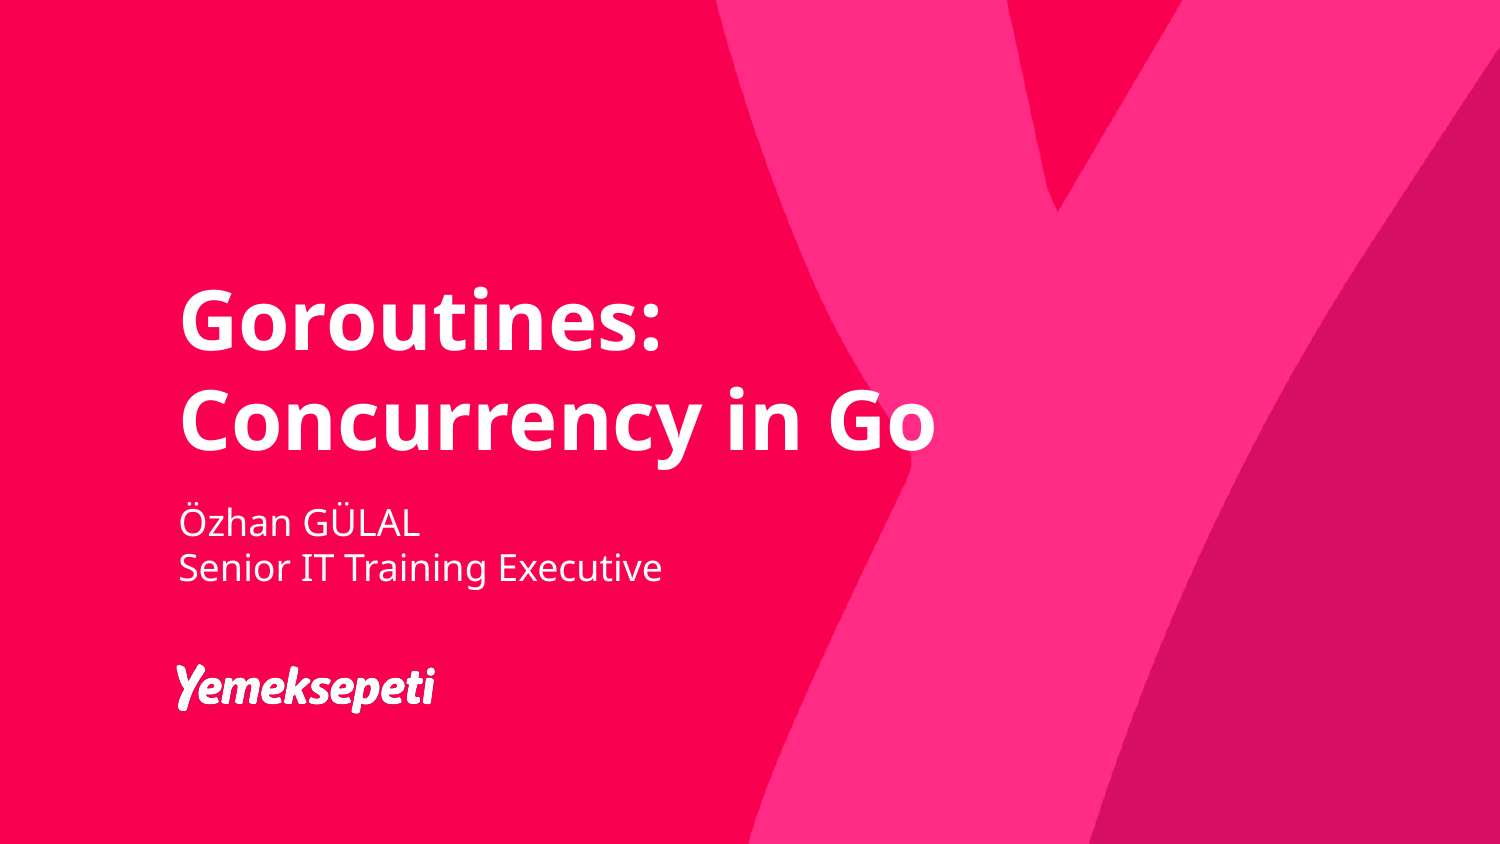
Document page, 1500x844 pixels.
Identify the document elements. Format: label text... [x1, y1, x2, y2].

subtitle Özhan GÜLAL Senior IT Training Executive [178, 487, 1005, 582]
picture [674, 0, 1500, 844]
title Goroutines: Concurrency in Go [178, 282, 1179, 479]
picture [176, 664, 435, 714]
